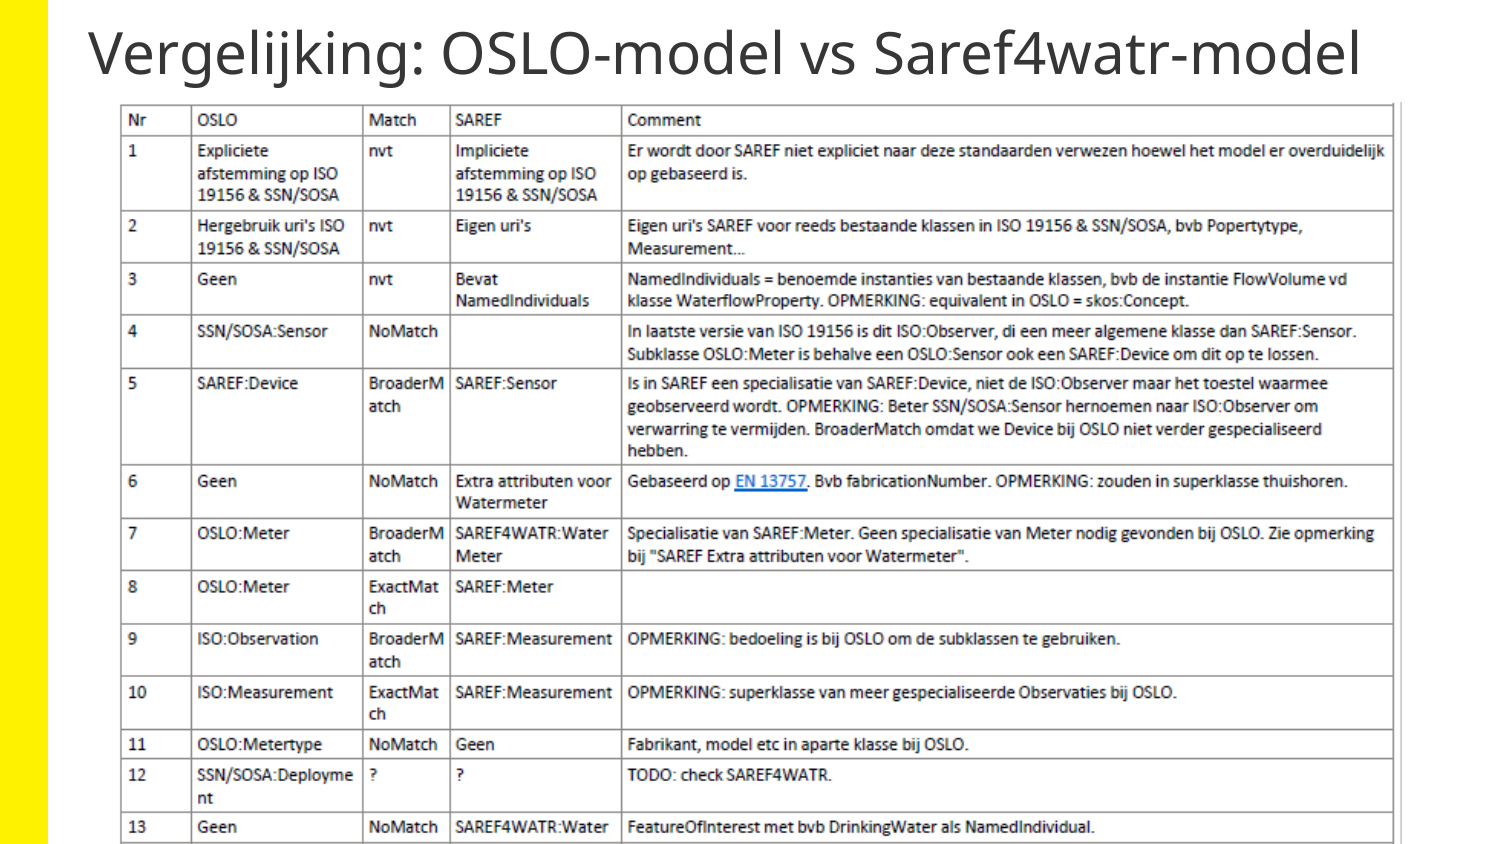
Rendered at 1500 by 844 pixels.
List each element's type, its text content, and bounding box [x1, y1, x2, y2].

picture [73, 101, 1402, 844]
title Vergelijking: OSLO-model vs Saref4watr-model (1) [73, 0, 1457, 138]
